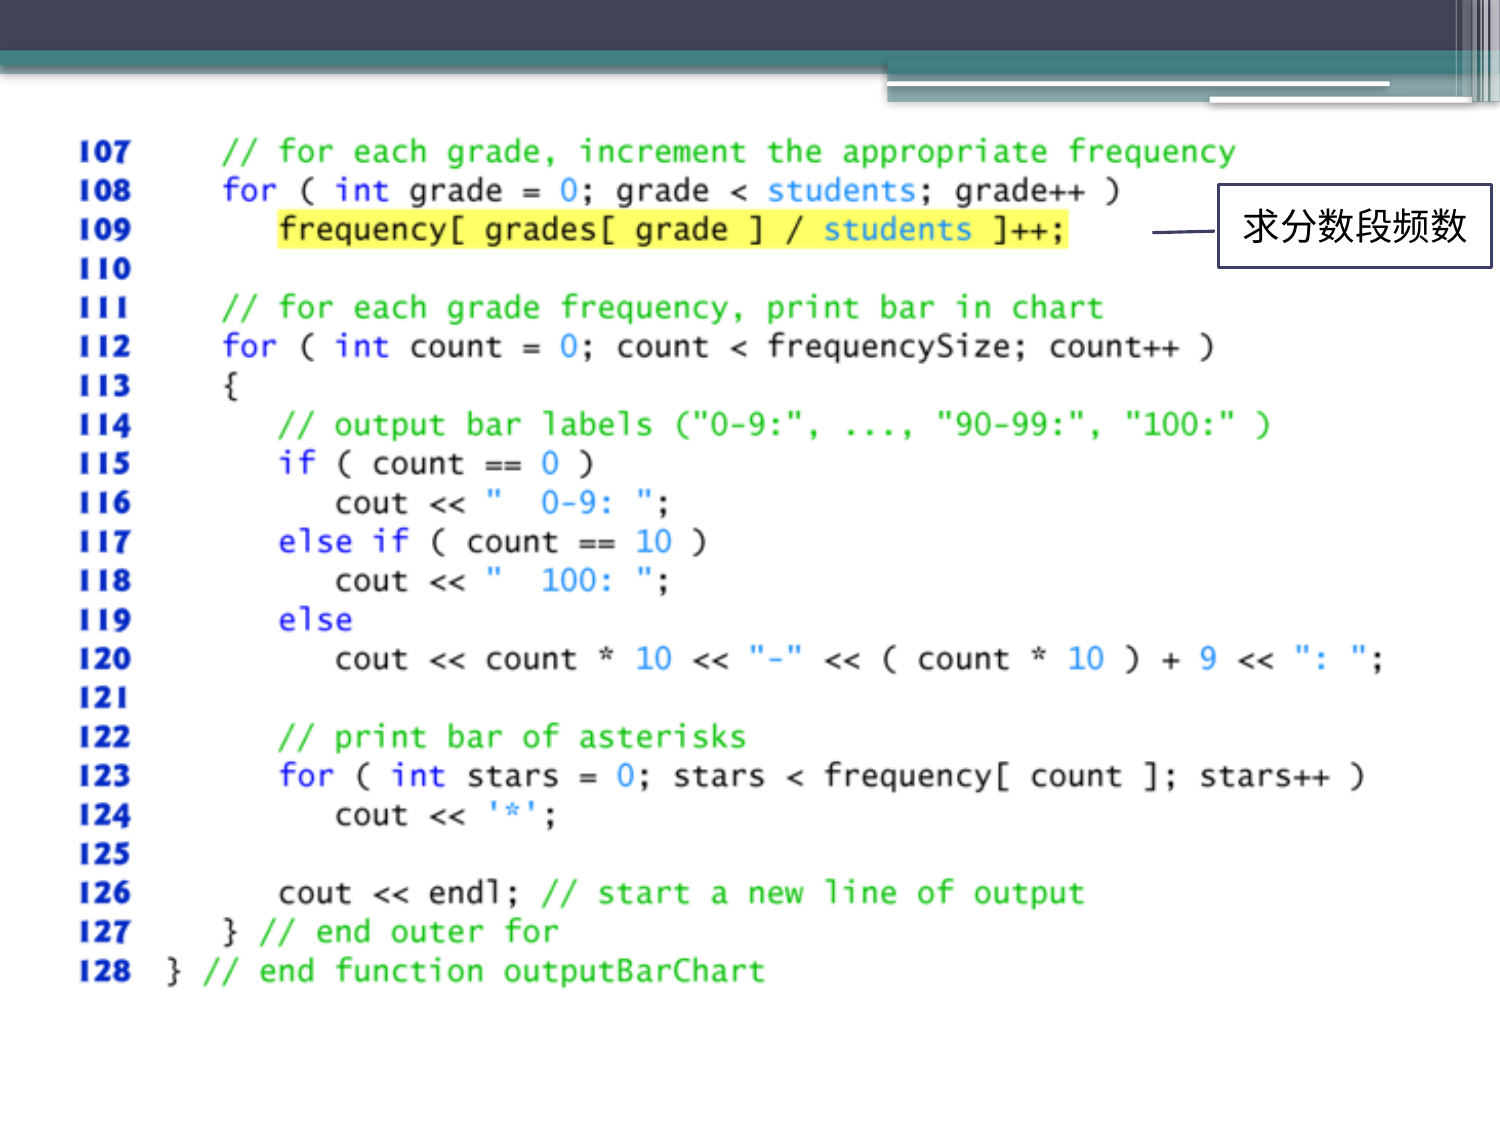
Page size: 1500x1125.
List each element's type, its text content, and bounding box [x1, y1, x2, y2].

picture [64, 124, 1406, 1001]
text_box 求分数段频数 [1411, 183, 1493, 269]
